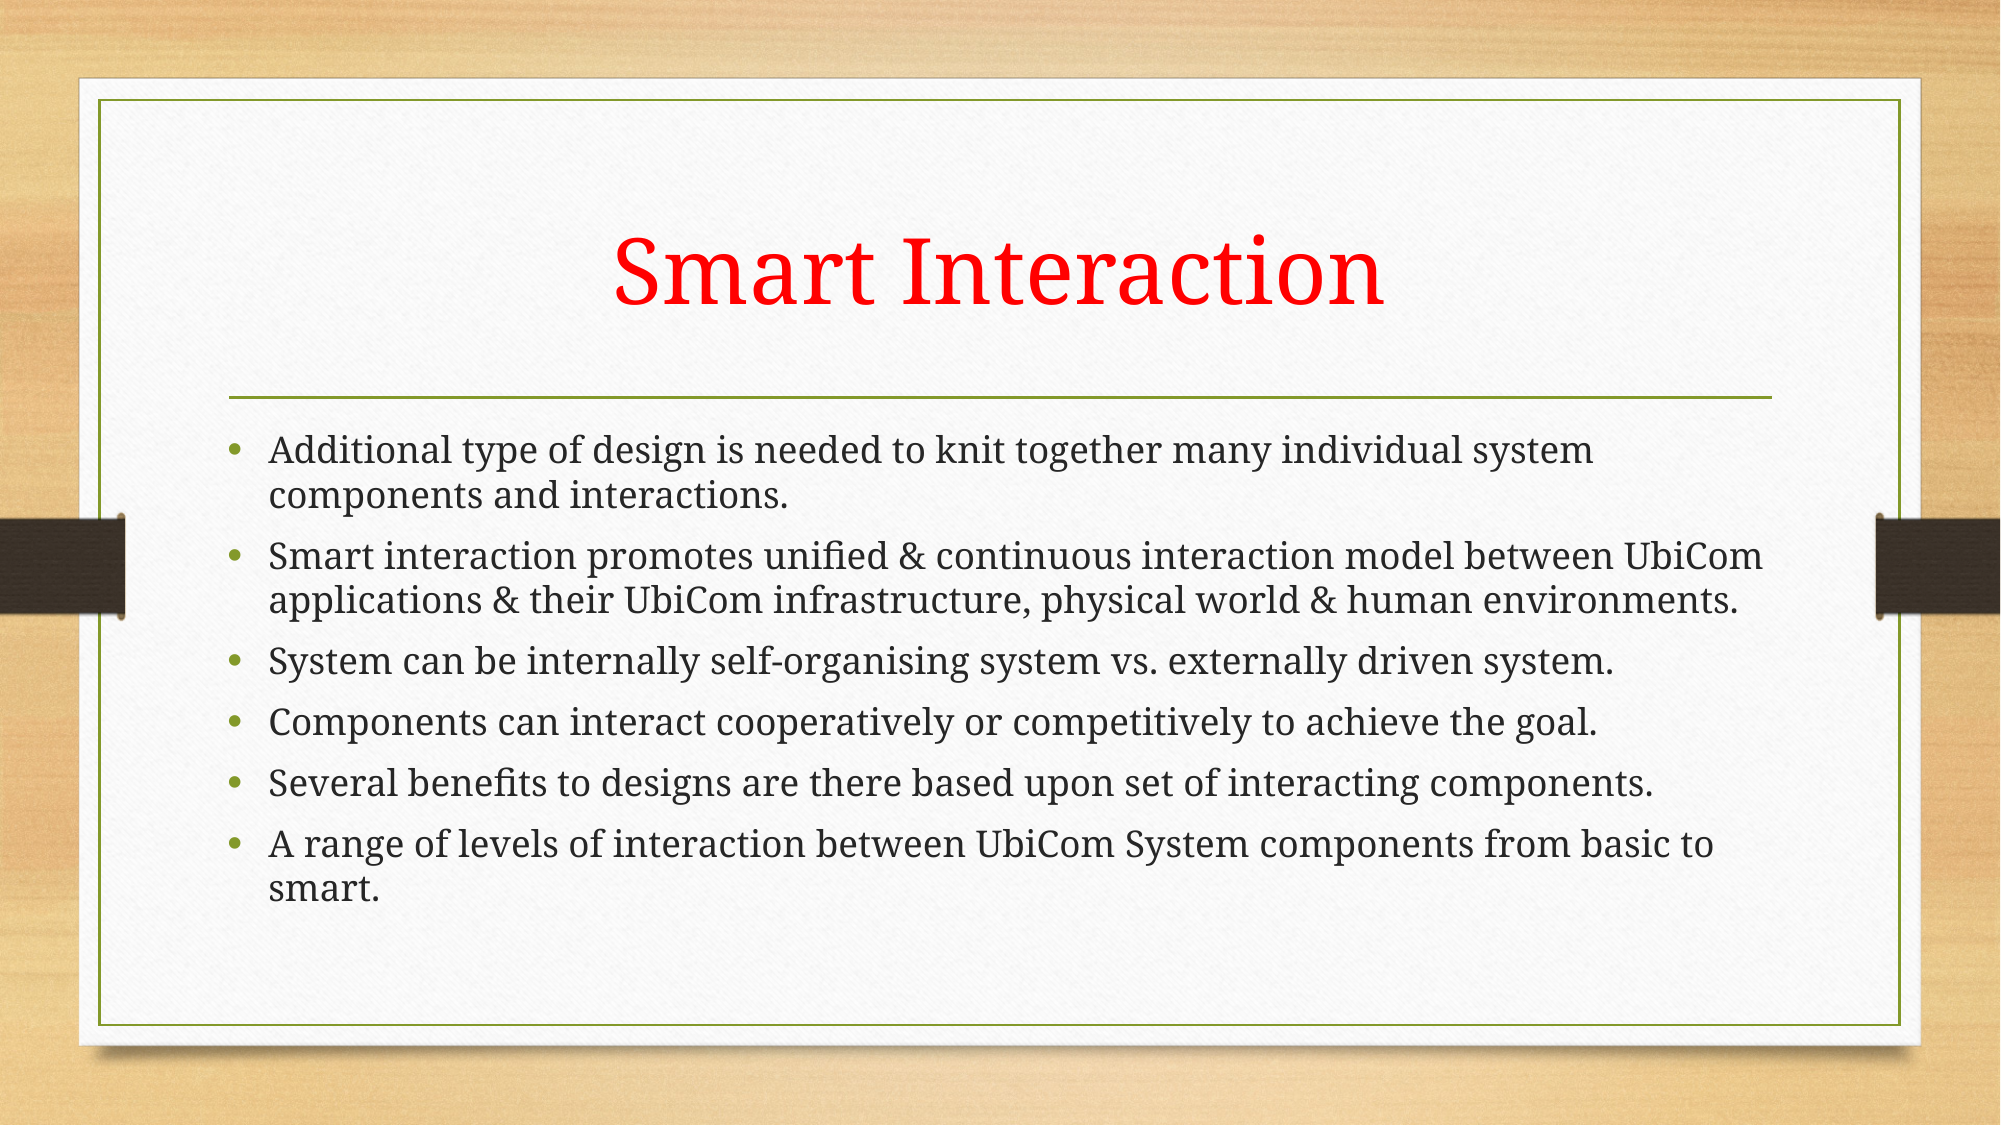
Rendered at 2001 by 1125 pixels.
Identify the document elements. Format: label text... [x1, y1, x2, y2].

title Smart Interaction [212, 161, 1788, 375]
picture [0, 0, 2001, 1125]
list Additional type of design is needed to knit together many individual system components and interactions. Smart interaction promotes unified & continuous interaction model between UbiCom applications & their UbiCom infrastructure, physical world & human environments. System can be internally self-organising system vs. externally driven system. Components can interact cooperatively or competitively to achieve the goal. Several benefits to designs are there based upon set of interacting components. A range of levels of interaction between UbiCom System components from basic to smart. [212, 419, 1788, 964]
